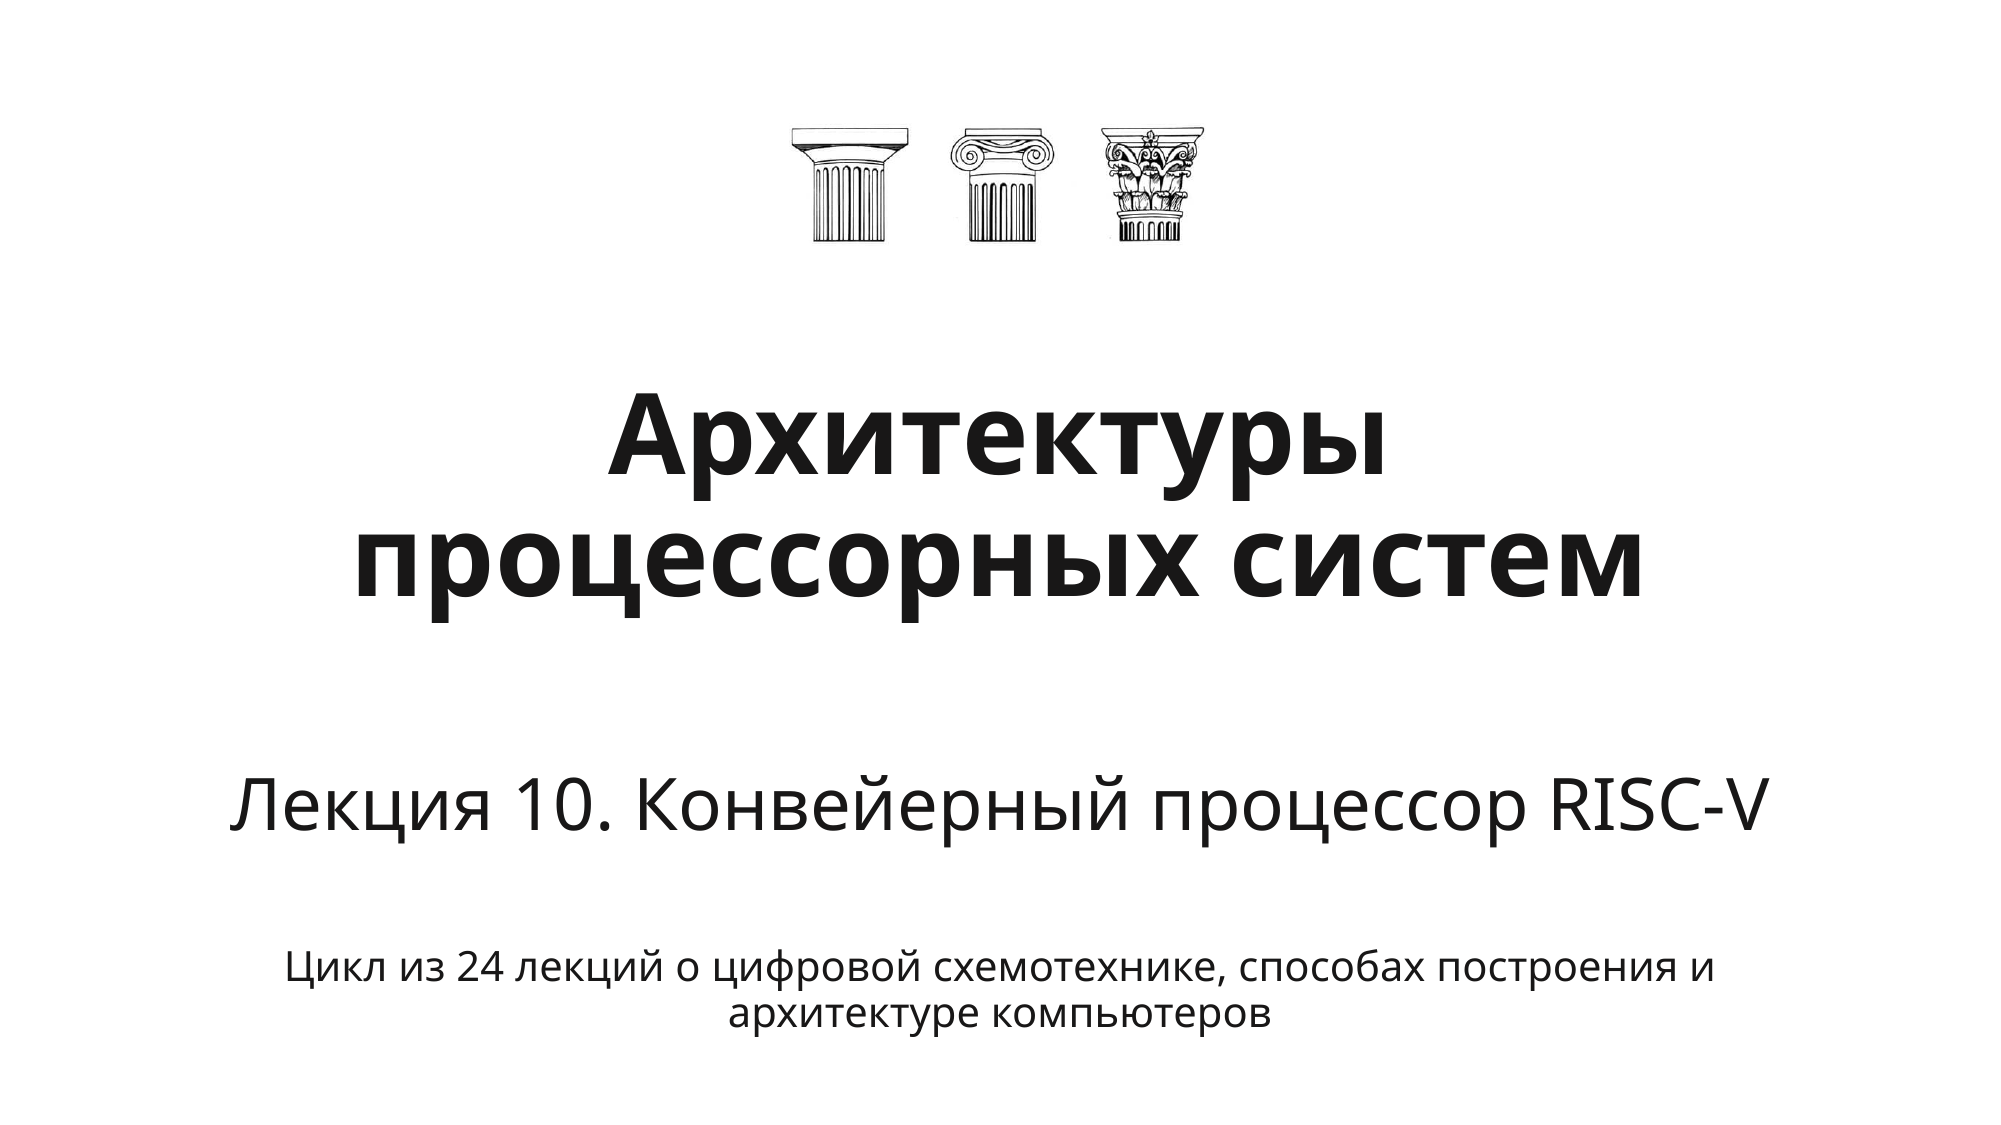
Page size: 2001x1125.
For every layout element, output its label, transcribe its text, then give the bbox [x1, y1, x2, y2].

text_box Цикл из 24 лекций о цифровой схемотехнике, способах построения и архитектуре компьютеров [170, 894, 1829, 1044]
picture [765, 95, 1235, 269]
text_box Лекция 10. Конвейерный процессор RISC-V [210, 741, 1790, 854]
title Архитектуры процессорных систем [331, 333, 1669, 628]
